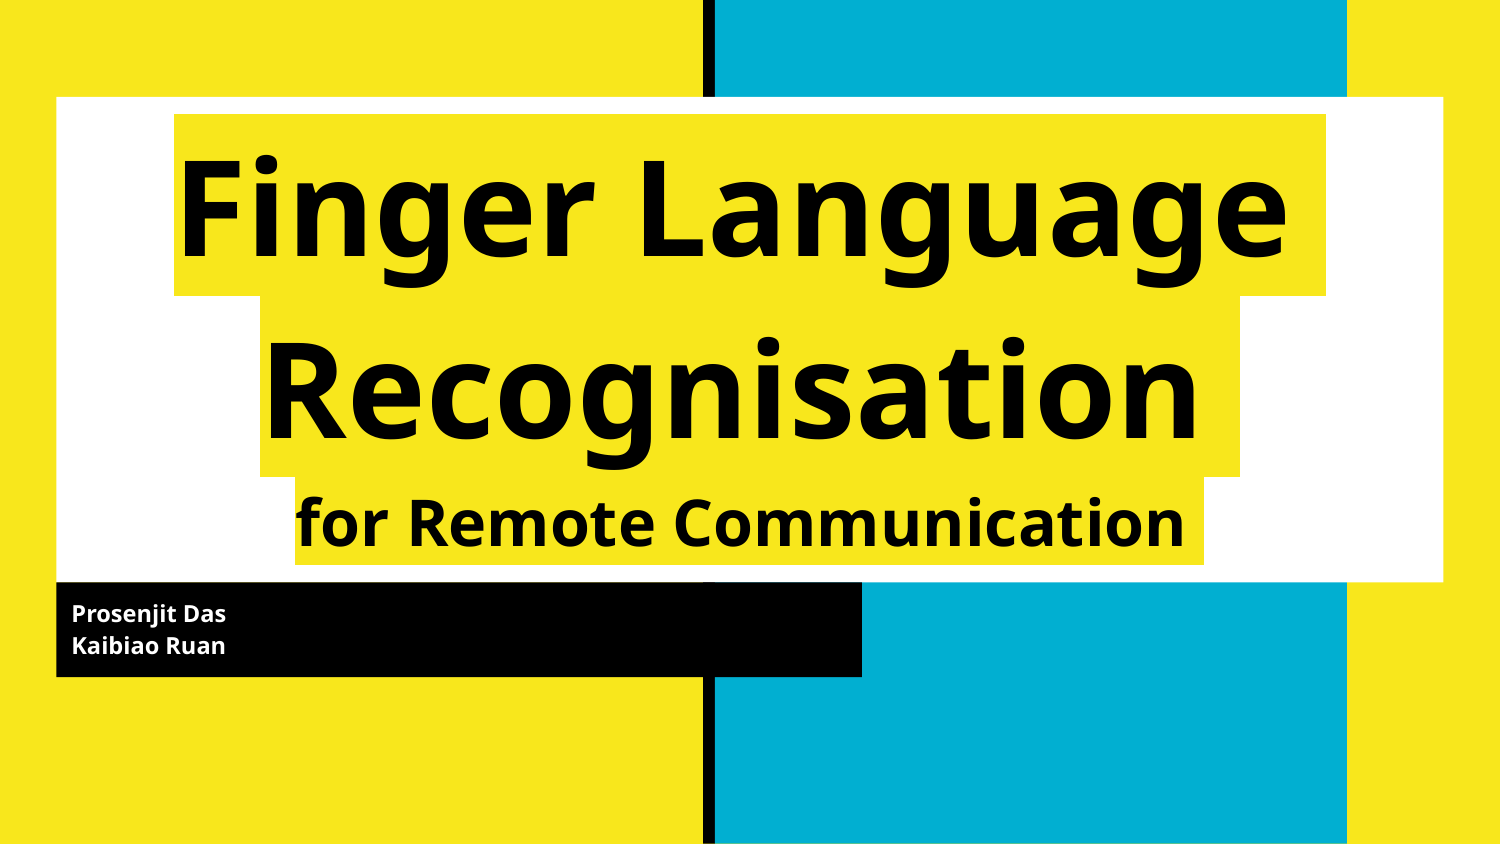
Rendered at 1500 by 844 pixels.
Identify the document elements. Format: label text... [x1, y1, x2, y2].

subtitle Prosenjit Das Kaibiao Ruan [56, 582, 862, 678]
title Finger Language Recognisation for Remote Communication [56, 96, 1444, 583]
